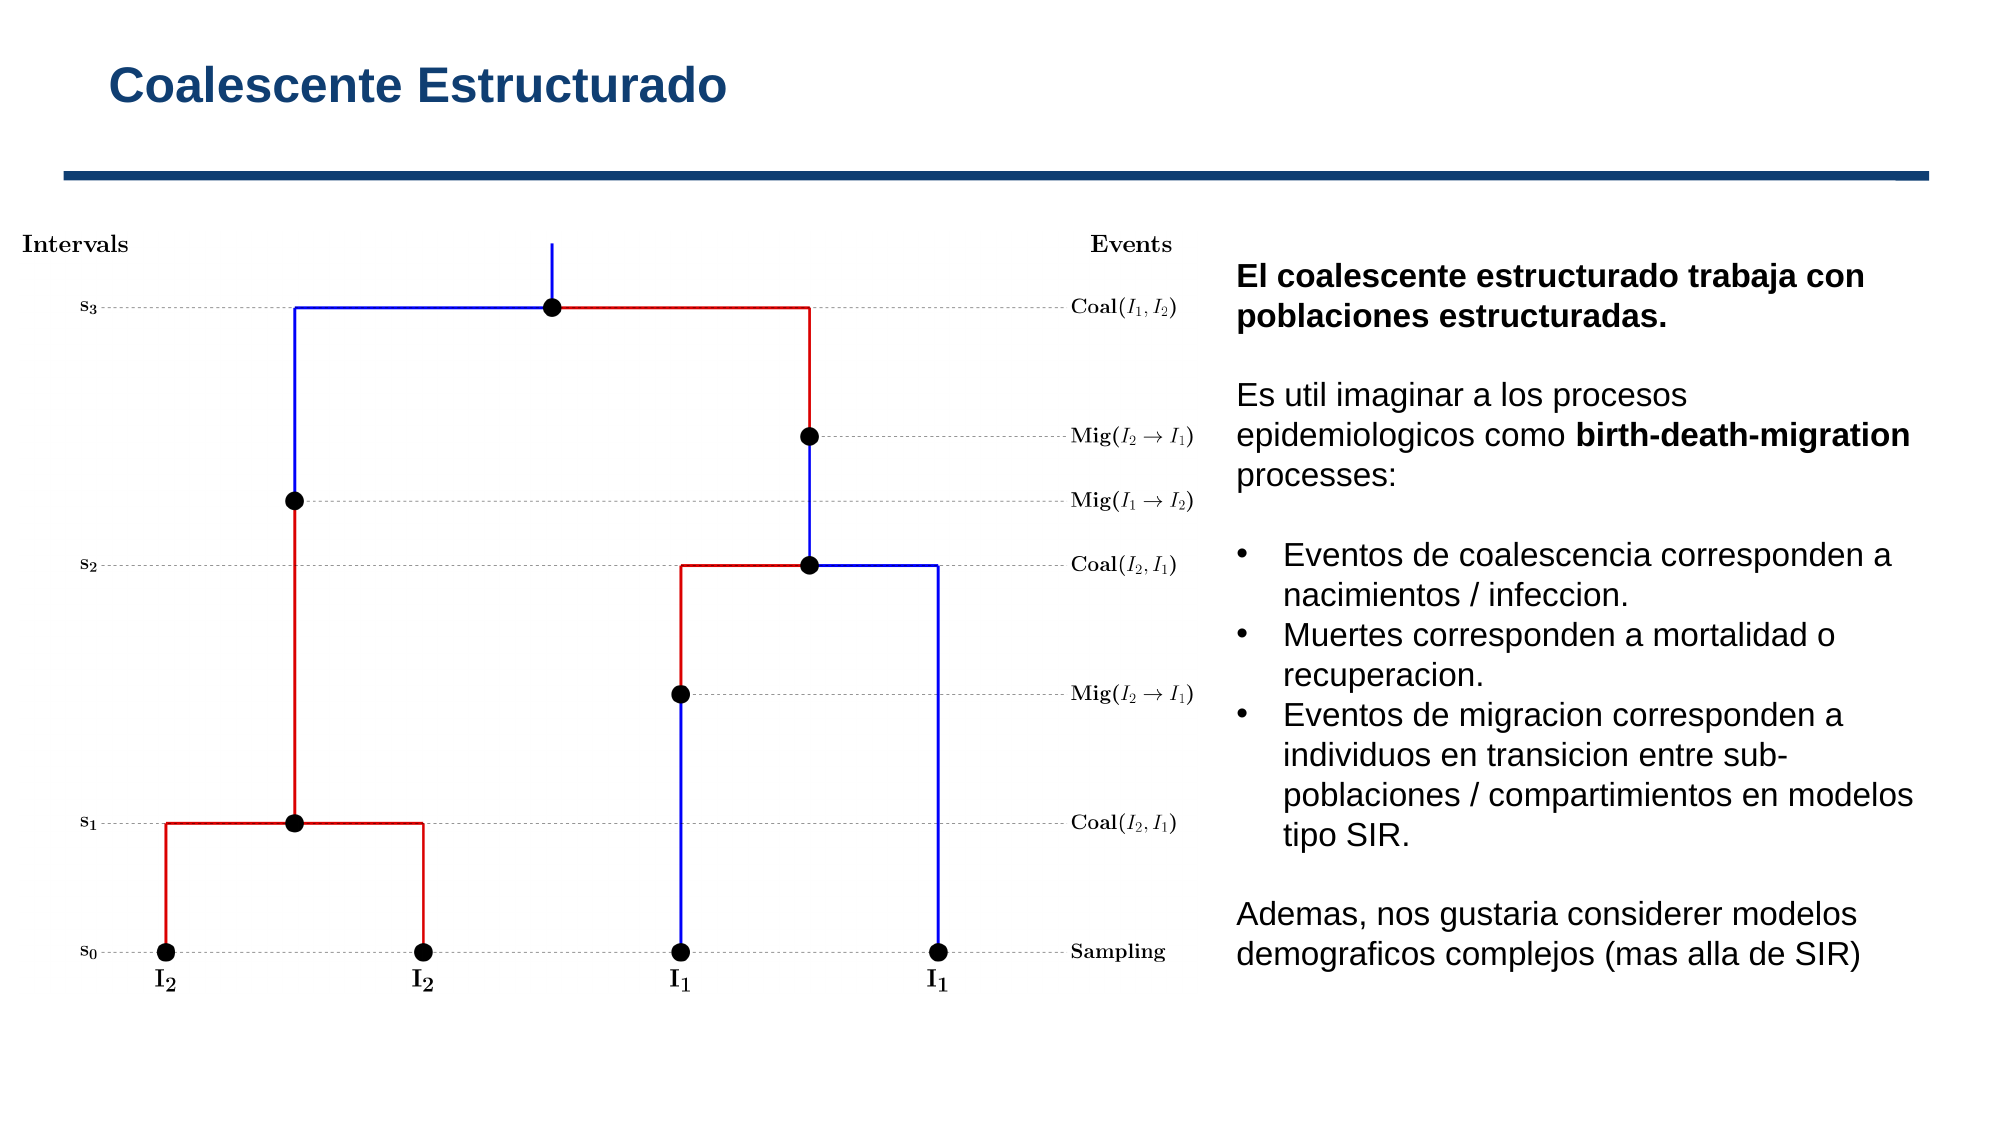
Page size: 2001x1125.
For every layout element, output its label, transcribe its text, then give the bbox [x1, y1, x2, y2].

text_box El coalescente estructurado trabaja con poblaciones estructuradas. Es util imaginar a los procesos epidemiologicos como birth-death-migration processes: Eventos de coalescencia corresponden a nacimientos / infeccion. Muertes corresponden a mortalidad o recuperacion. Eventos de migracion corresponden a individuos en transicion entre sub-poblaciones / compartimientos en modelos tipo SIR. Ademas, nos gustaria considerer modelos demograficos complejos (mas alla de SIR) [1221, 246, 1943, 980]
title Coalescente Estructurado [93, 23, 1894, 143]
picture [19, 231, 1198, 994]
